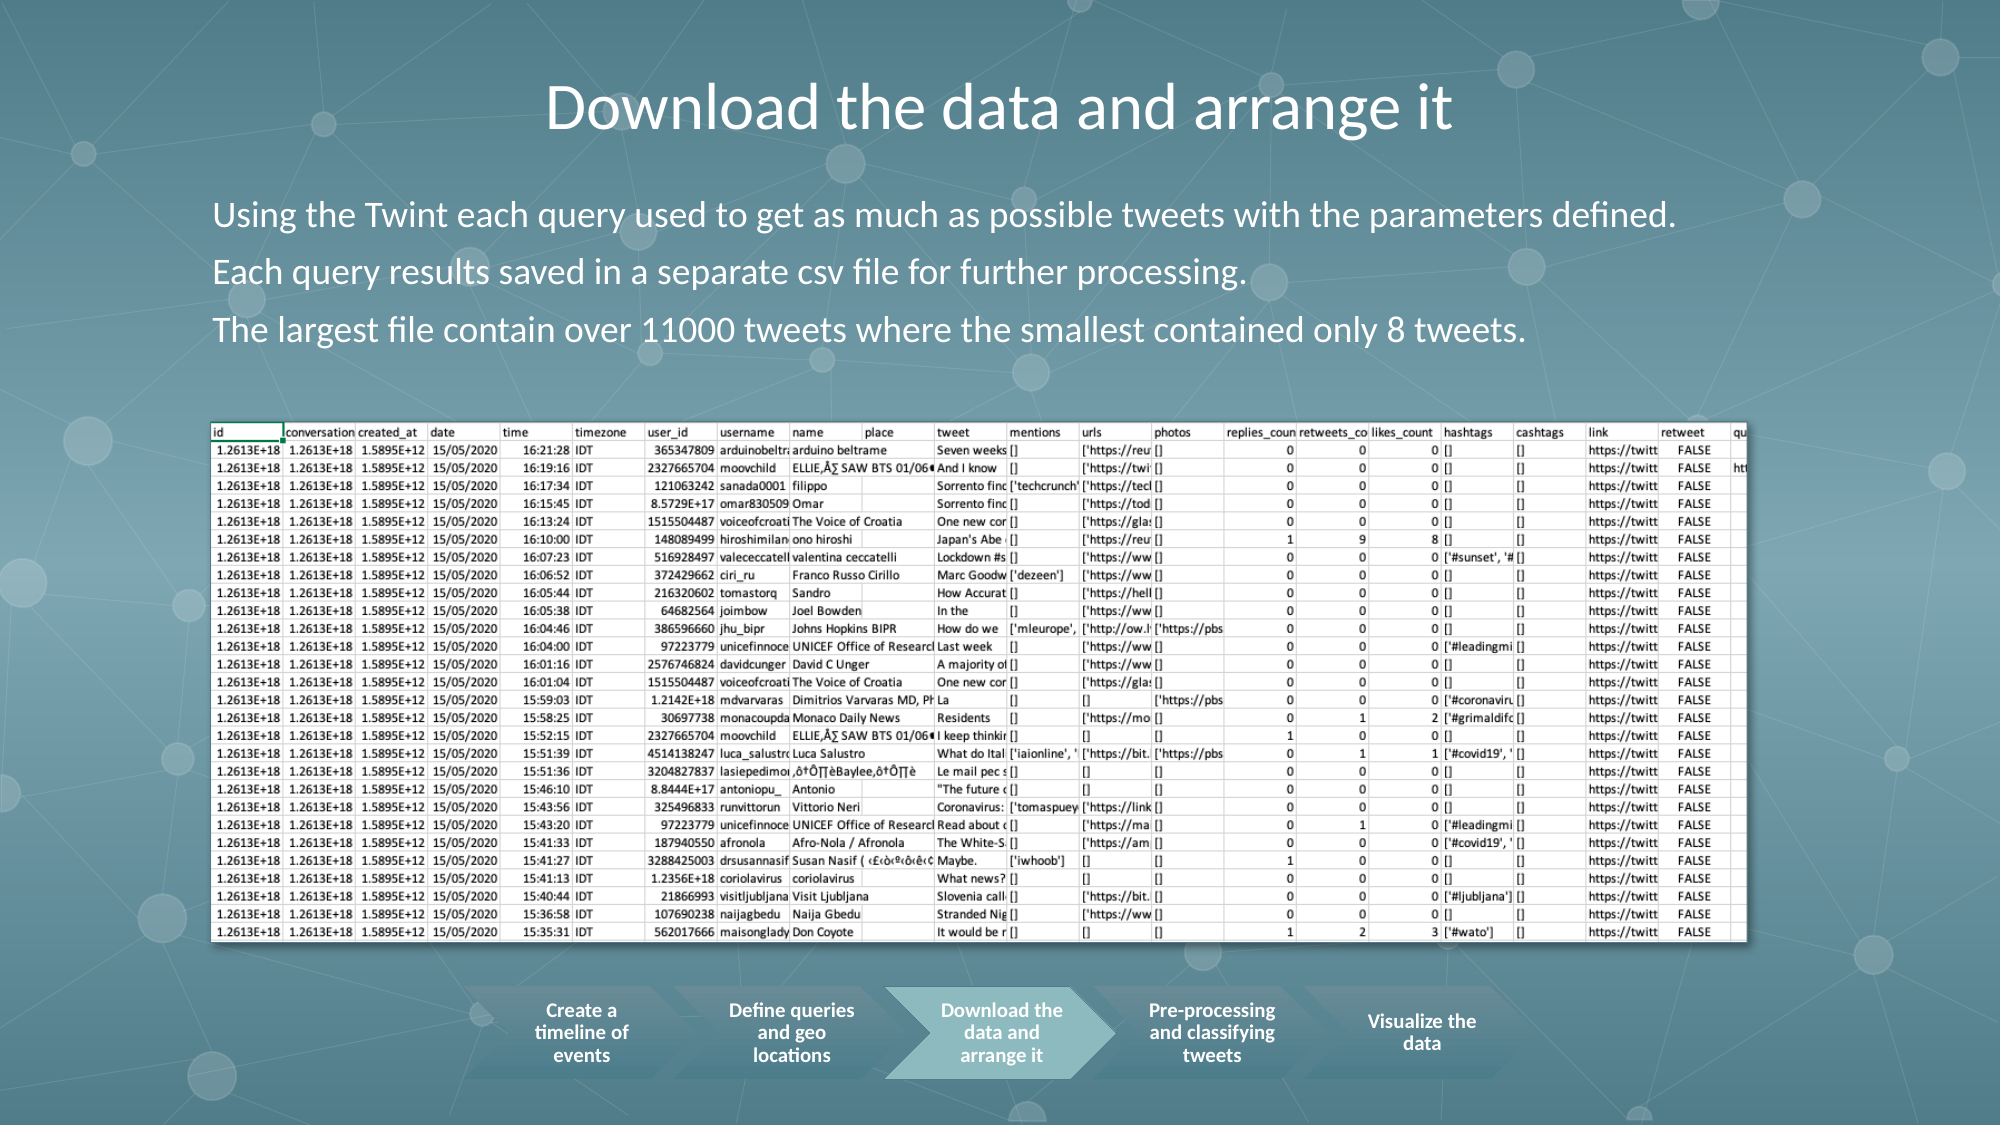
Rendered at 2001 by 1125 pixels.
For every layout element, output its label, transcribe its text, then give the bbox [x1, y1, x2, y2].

picture [210, 421, 1748, 943]
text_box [462, 943, 1538, 1125]
text_box Download the data and arrange it [0, 55, 2000, 150]
text_box Using the Twint each query used to get as much as possible tweets with the parameters defined. Each query results saved in a separate csv file for further processing. The largest file contain over 11000 tweets where the smallest contained only 8 tweets. [197, 182, 1761, 358]
